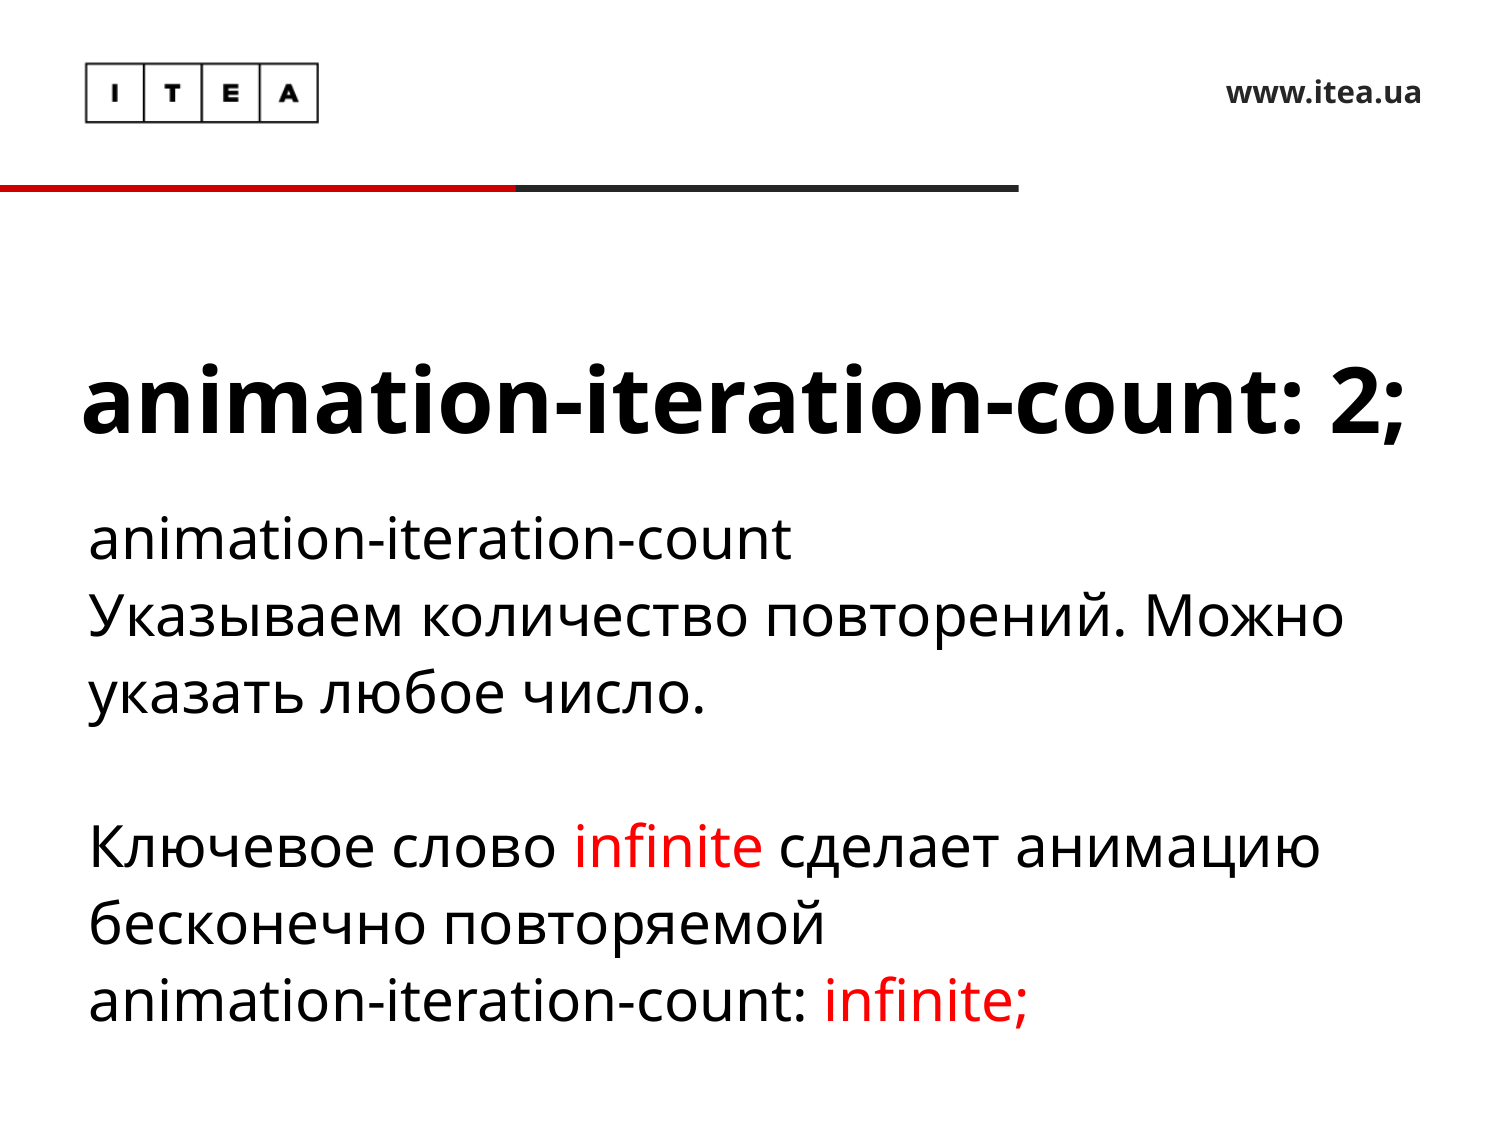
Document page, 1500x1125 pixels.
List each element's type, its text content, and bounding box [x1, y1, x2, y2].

list animation-iteration-count Указываем количество повторений. Можно указать любое число. Ключевое слово infinite сделает анимацию бесконечно повторяемой animation-iteration-count: infinite; [74, 486, 1414, 1028]
picture [57, 49, 344, 133]
text_box [516, 185, 1019, 192]
text_box [0, 185, 516, 192]
title animation-iteration-count: 2; [65, 323, 1425, 441]
text_box www.itea.ua [1172, 66, 1477, 115]
